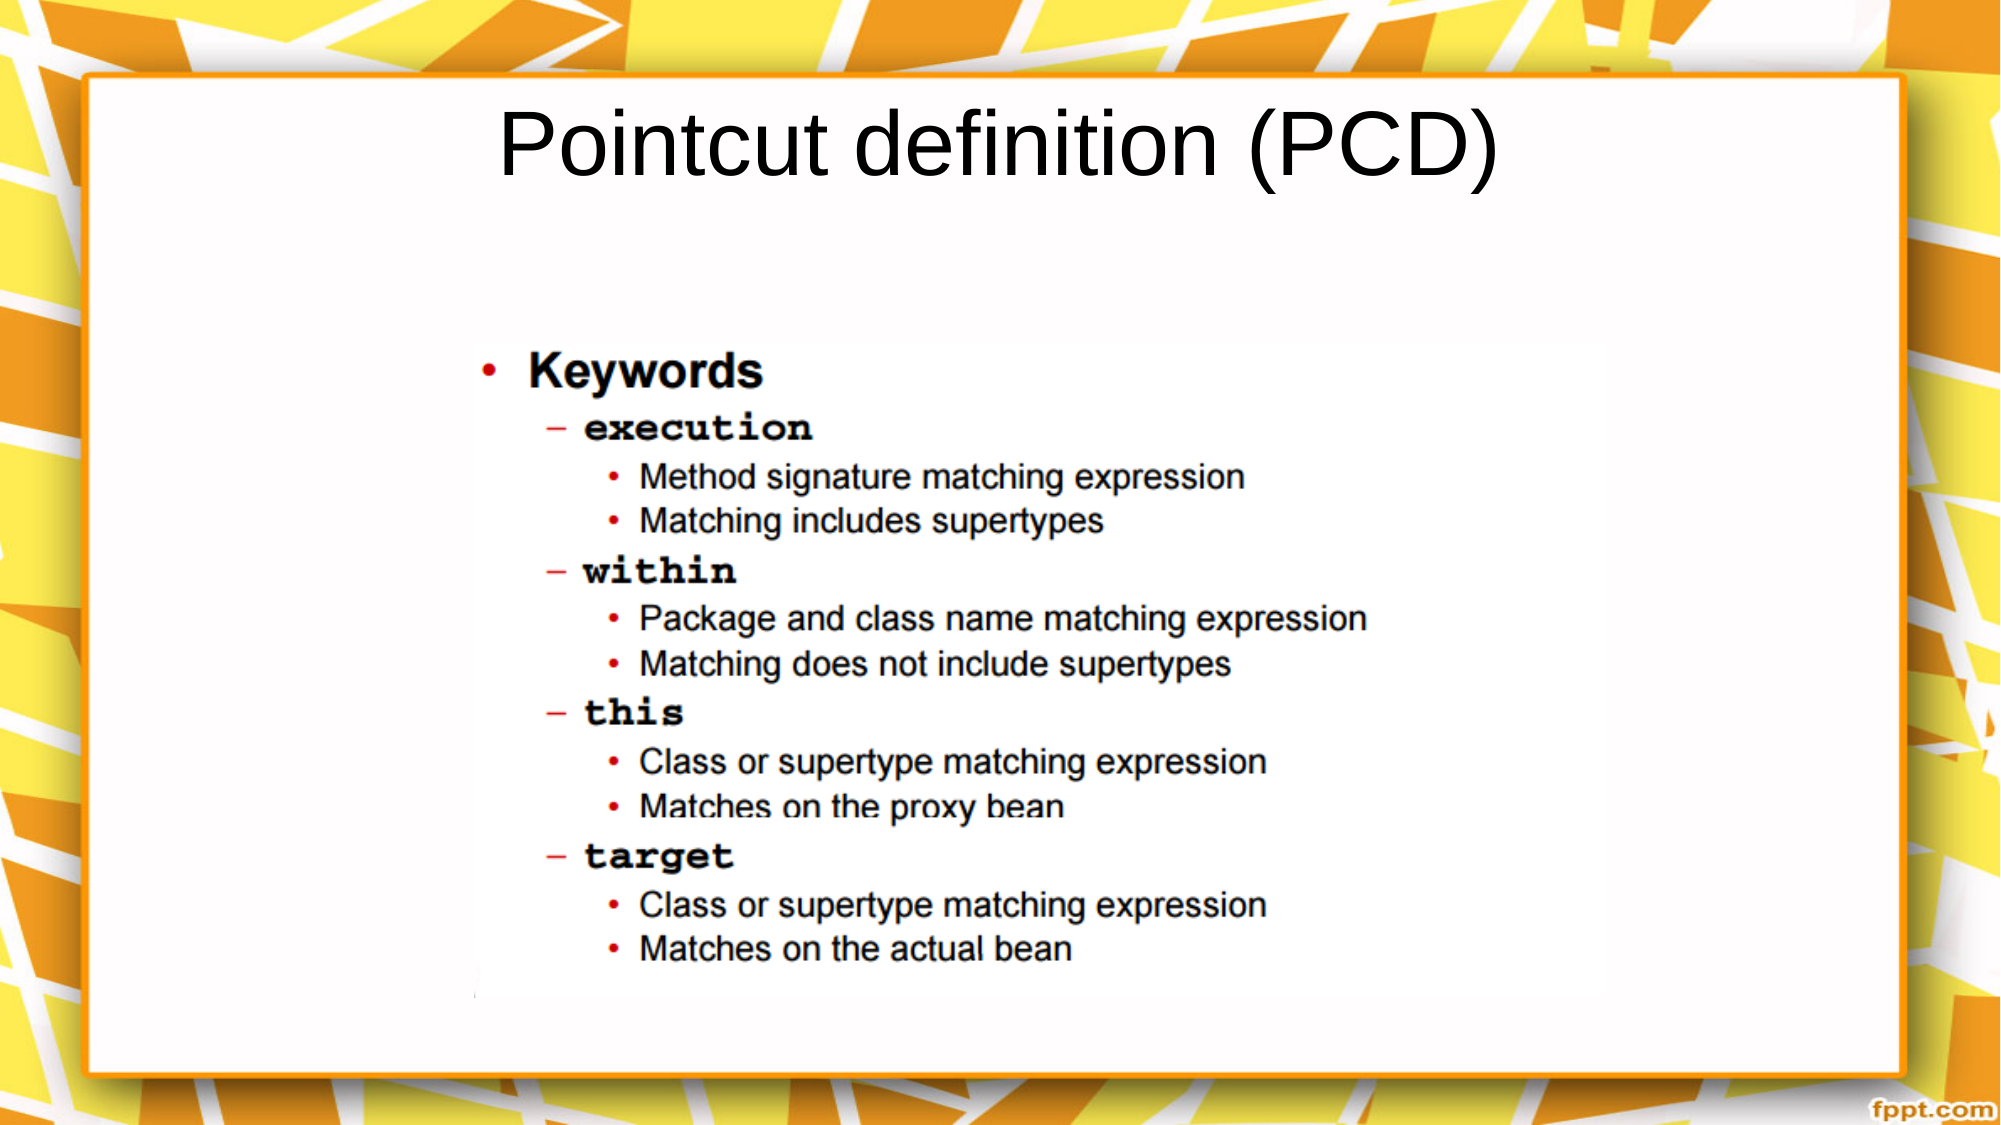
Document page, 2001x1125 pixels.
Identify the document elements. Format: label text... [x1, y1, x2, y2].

title Pointcut definition (PCD) [99, 45, 1900, 233]
picture [0, 0, 2001, 1125]
